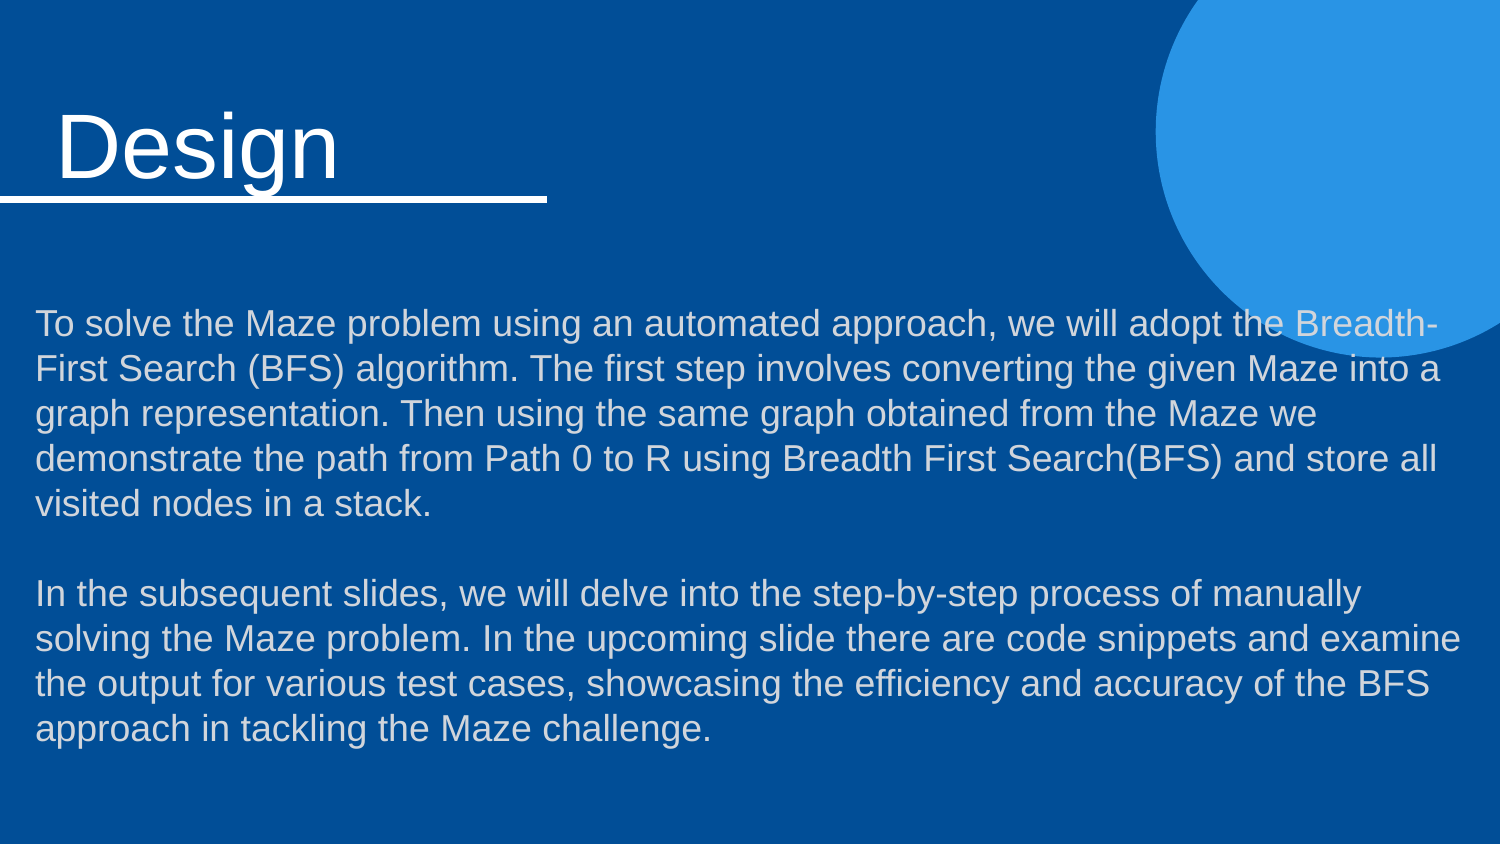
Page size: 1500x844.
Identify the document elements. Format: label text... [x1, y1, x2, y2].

text_box Design [55, 65, 988, 198]
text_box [1155, 0, 1500, 358]
text_box To solve the Maze problem using an automated approach, we will adopt the Breadth-First Search (BFS) algorithm. The first step involves converting the given Maze into a graph representation. Then using the same graph obtained from the Maze we demonstrate the path from Path 0 to R using Breadth First Search(BFS) and store all visited nodes in a stack. In the subsequent slides, we will delve into the step-by-step process of manually solving the Maze problem. In the upcoming slide there are code snippets and examine the output for various test cases, showcasing the efficiency and accuracy of the BFS approach in tackling the Maze challenge. [27, 295, 1473, 771]
